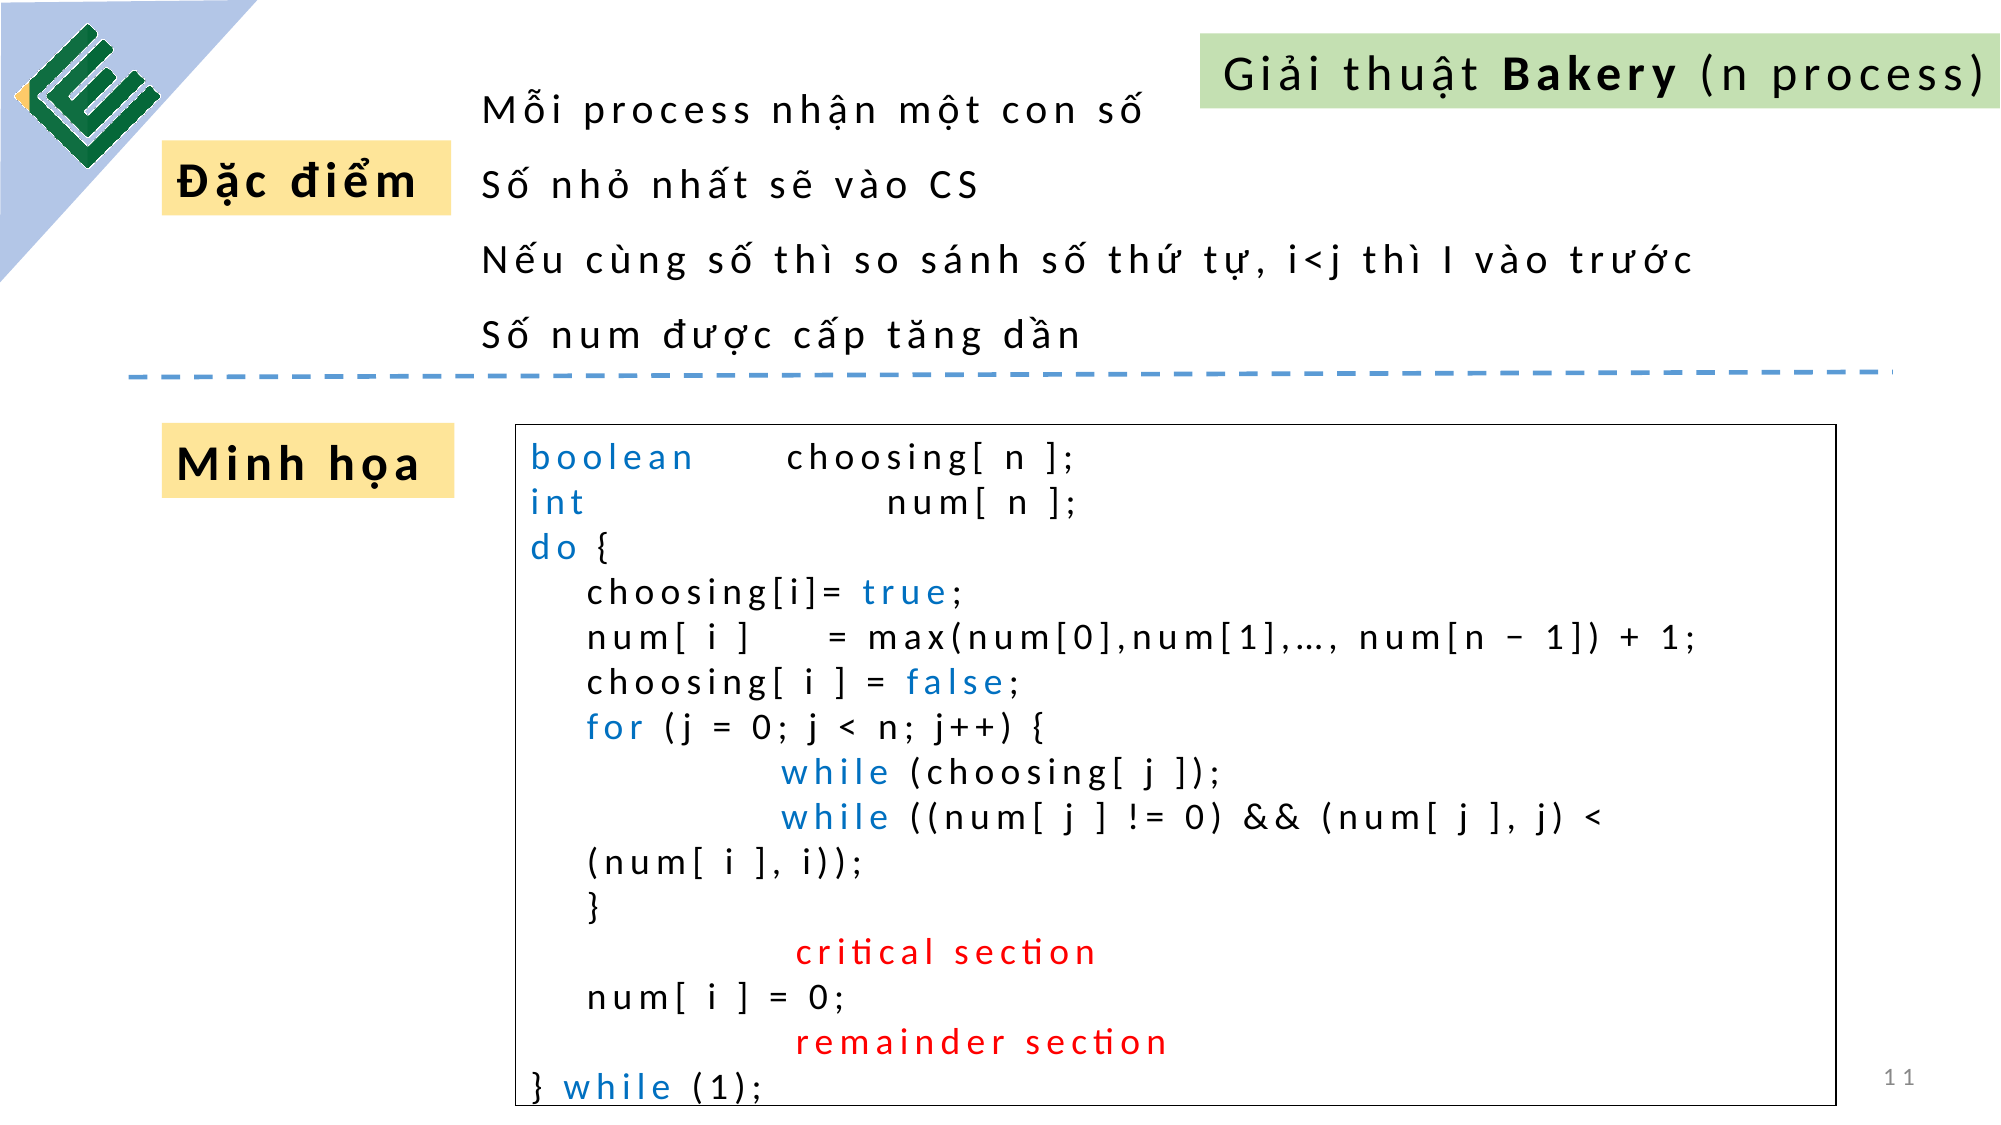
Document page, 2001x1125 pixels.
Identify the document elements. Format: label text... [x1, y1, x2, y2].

slide_number 11 [1479, 1045, 1930, 1106]
text_box Giải thuật Bakery (n process) [1200, 33, 2000, 109]
text_box boolean choosing[ n ]; int num[ n ]; do { choosing[i]= true; num[ i ] = max(num[0],num[1],…, num[n − 1]) + 1; choosing[ i ] = false; for (j = 0; j < n; j++) { while (choosing[ j ]); while ((num[ j ] != 0) && (num[ j ], j) < (num[ i ], i)); } critical section num[ i ] = 0; remainder section } while (1); [515, 424, 1837, 1106]
text_box Đặc điểm [262, 140, 452, 216]
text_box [0, 0, 258, 283]
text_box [128, 371, 1893, 378]
text_box Minh họa [161, 422, 455, 498]
text_box Mỗi process nhận một con số Số nhỏ nhất sẽ vào CS Nếu cùng số thì so sánh số thứ tự, i<j thì I vào trước Số num được cấp tăng dần [466, 49, 1722, 365]
